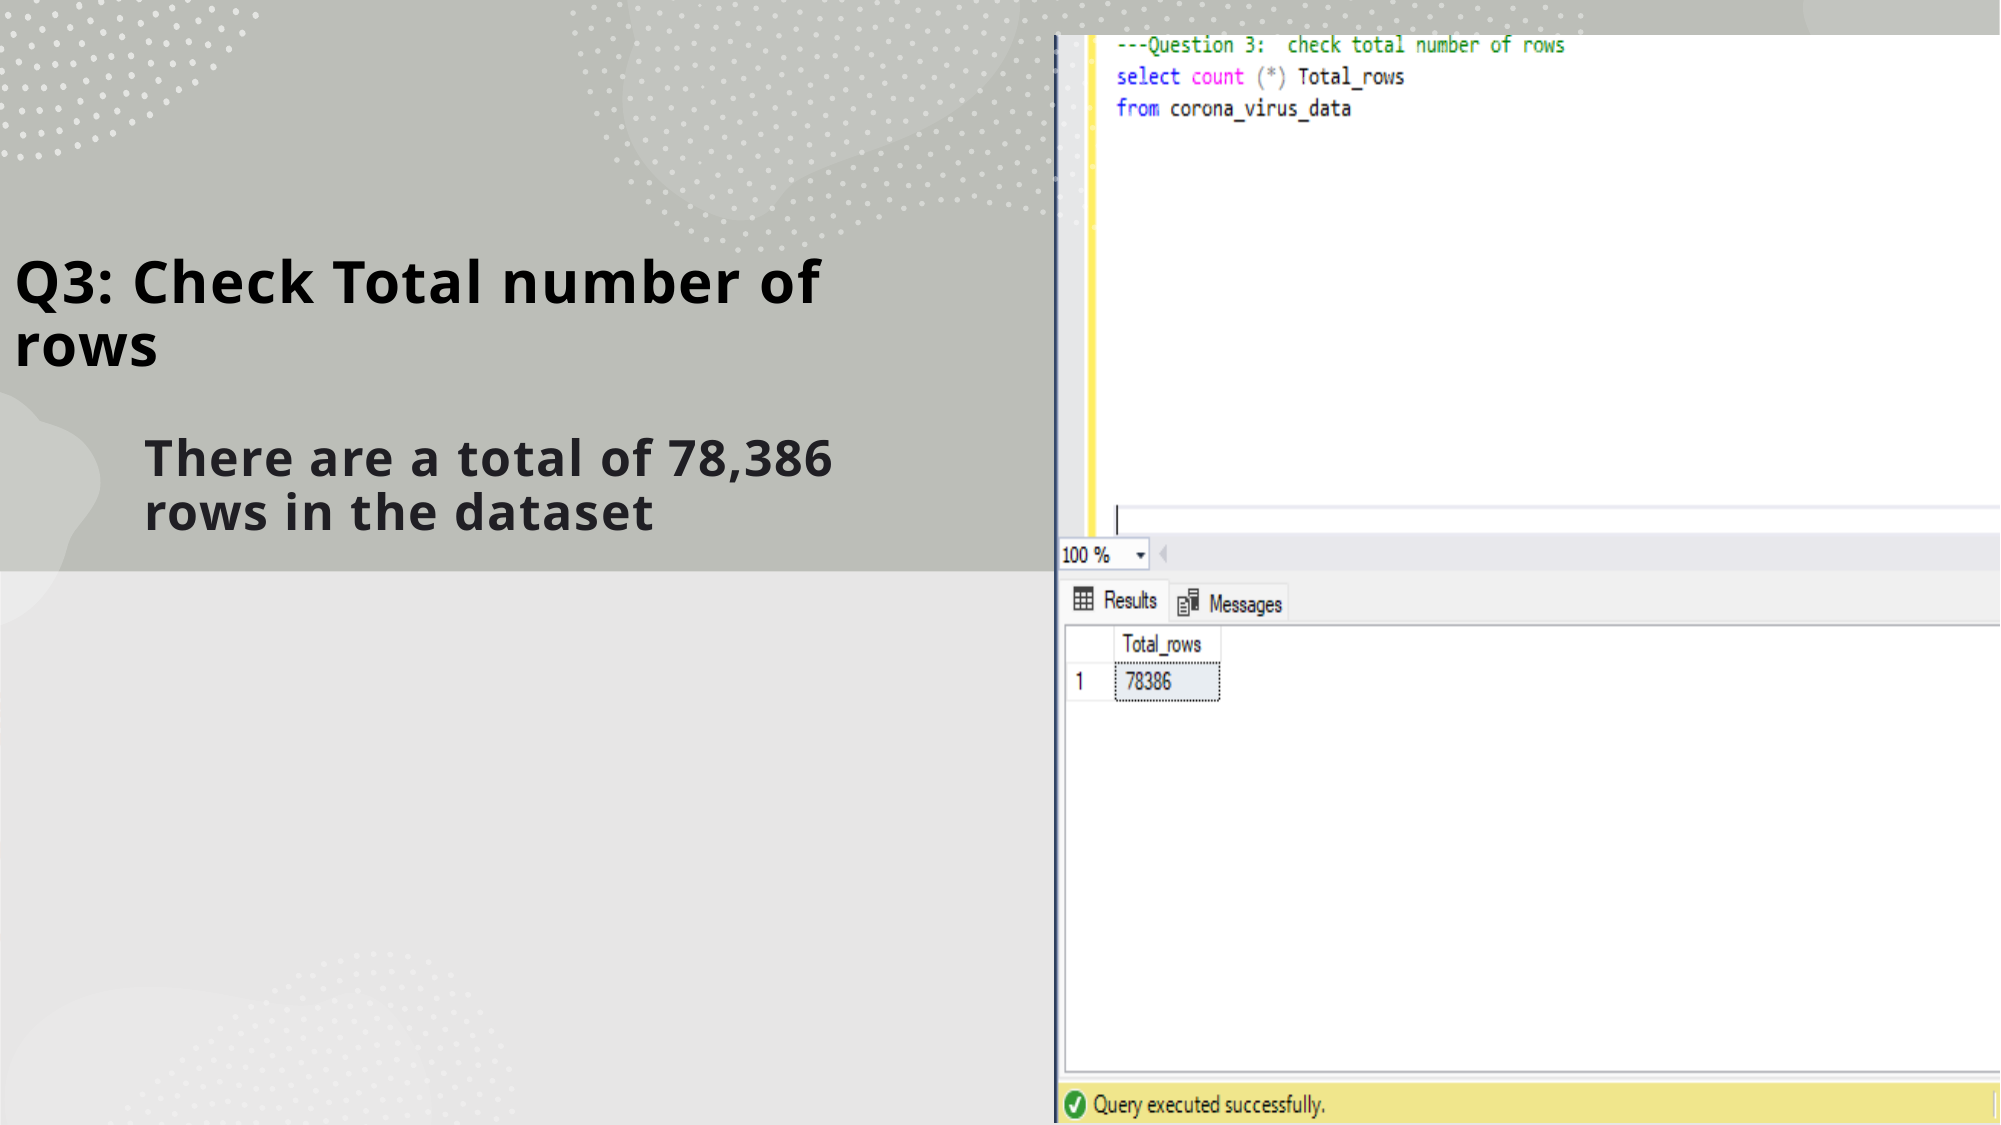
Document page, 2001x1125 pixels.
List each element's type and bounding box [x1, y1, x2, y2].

text_box [0, 0, 2000, 1125]
